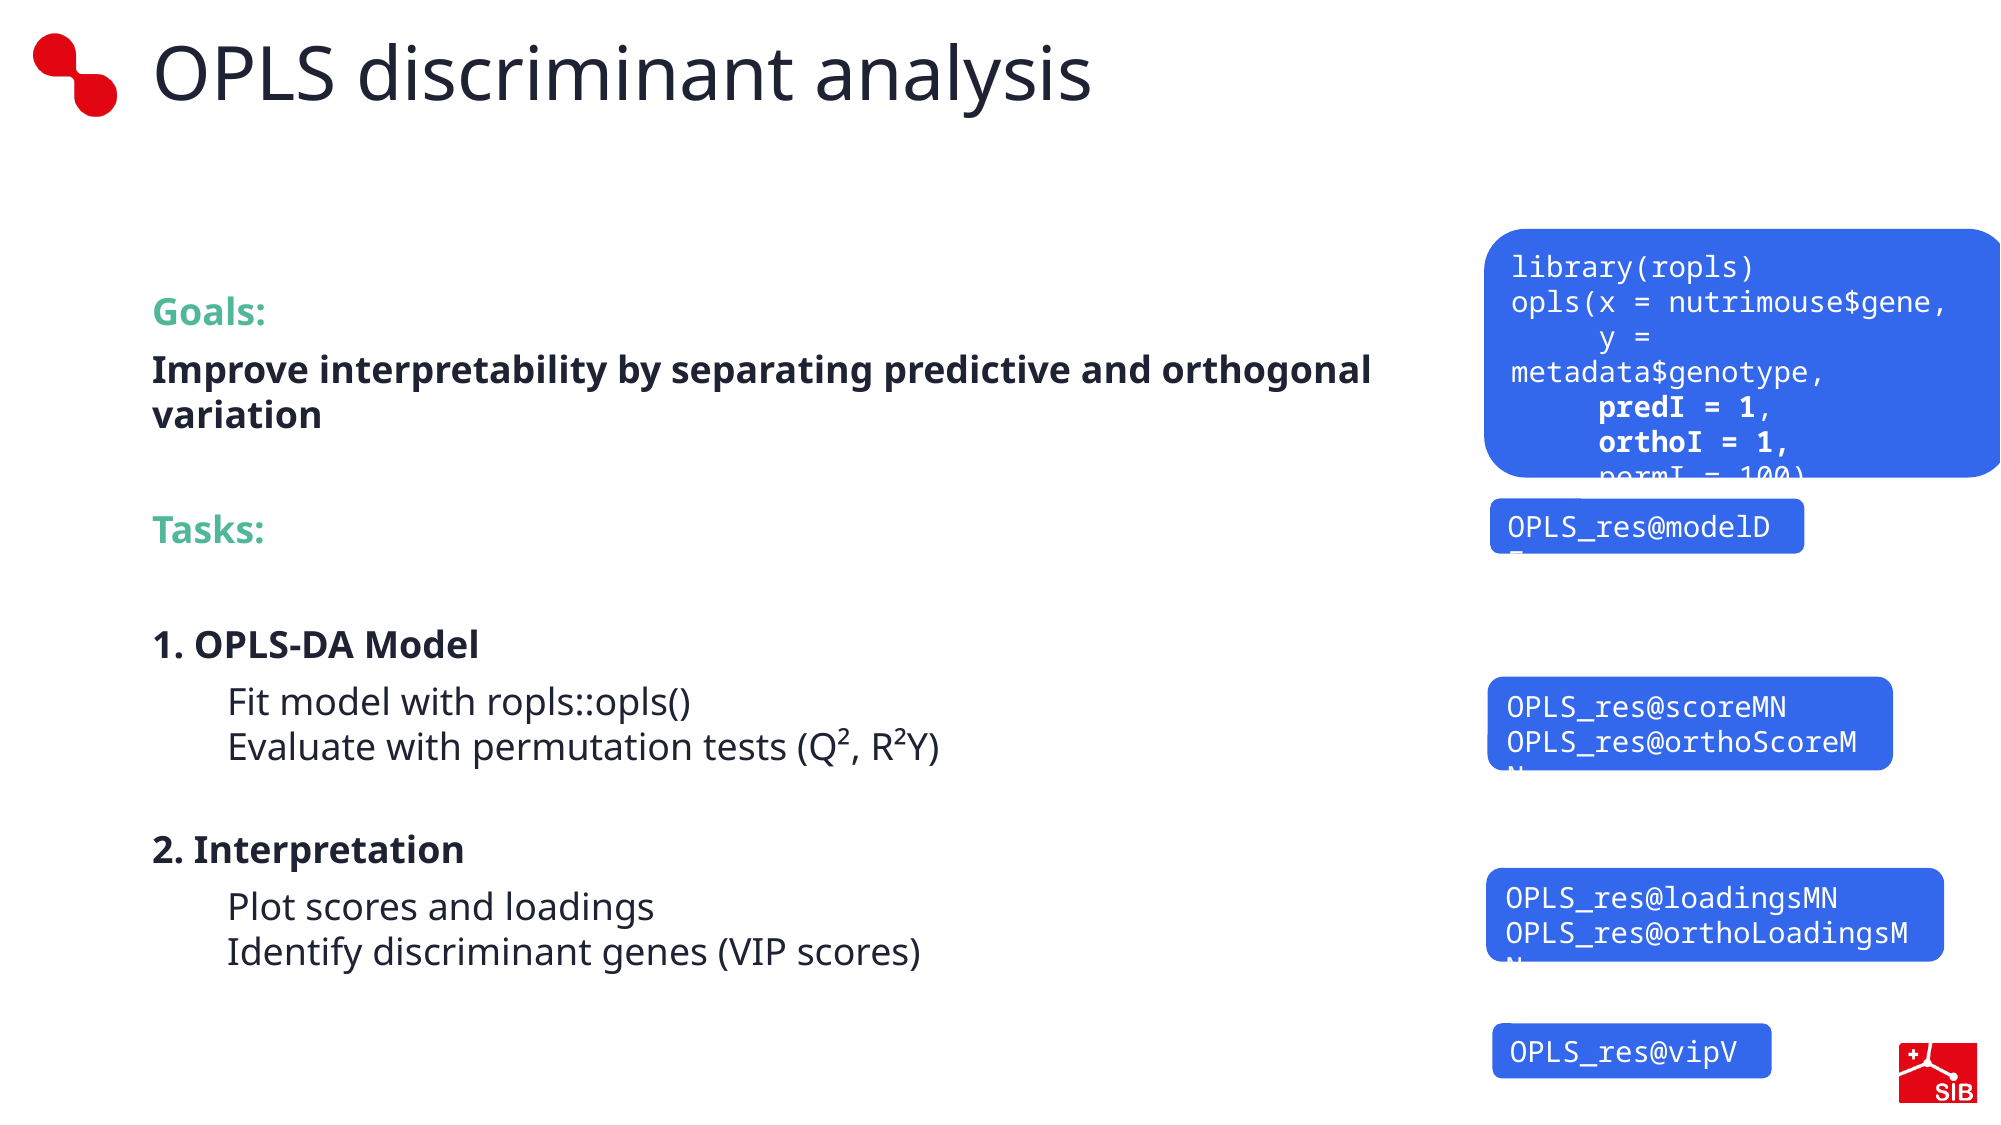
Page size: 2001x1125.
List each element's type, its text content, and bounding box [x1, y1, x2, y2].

title OPLS discriminant analysis [137, 42, 1863, 117]
text_box Goals: Improve interpretability by separating predictive and orthogonal variation Tasks: 1. OPLS-DA Model Fit model with ropls::opls() Evaluate with permutation tests (Q², R²Y) 2. Interpretation Plot scores and loadings Identify discriminant genes (VIP scores) [137, 280, 1475, 1026]
text_box OPLS_res@scoreMN OPLS_res@orthoScoreMN [1487, 676, 1894, 771]
text_box OPLS_res@vipVn [1492, 1023, 1772, 1079]
picture [33, 33, 117, 117]
text_box OPLS_res@modelDF [1490, 498, 1805, 554]
text_box library(ropls) opls(x = nutrimouse$gene, y = metadata$genotype, predI = 1, orthoI = 1, permI = 100) [1484, 228, 2000, 478]
text_box OPLS_res@loadingsMN OPLS_res@orthoLoadingsMN [1486, 867, 1945, 962]
